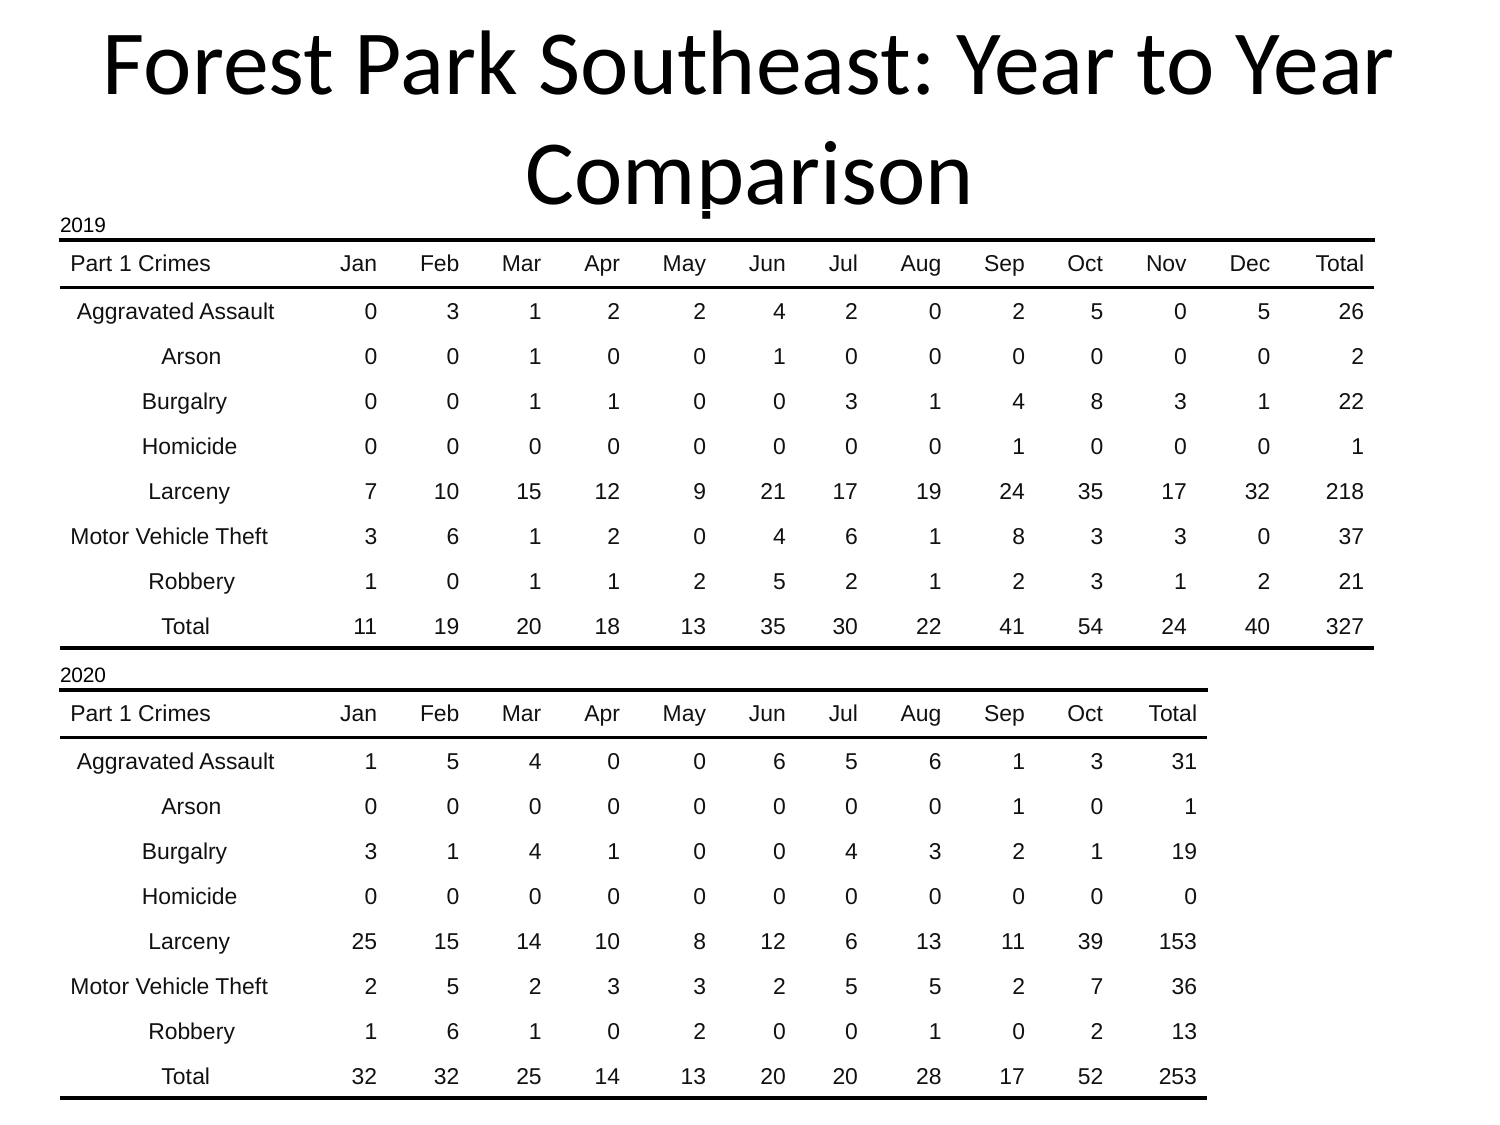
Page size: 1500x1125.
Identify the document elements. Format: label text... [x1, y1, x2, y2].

table_cell 1 [717, 335, 796, 378]
table_cell Part 1 Crimes [60, 242, 308, 286]
table_cell 0 [717, 828, 796, 875]
table_cell 0 [796, 785, 868, 828]
table_cell 2 [1197, 558, 1281, 605]
table_cell 10 [388, 468, 470, 515]
table_cell Apr [552, 242, 630, 286]
table_cell 25 [308, 918, 388, 965]
table_cell Arson [60, 785, 308, 828]
table_cell 3 [308, 515, 388, 558]
table_cell Dec [1197, 242, 1281, 286]
table_cell 5 [717, 558, 796, 605]
table_cell 1 [470, 558, 552, 605]
table_cell 11 [308, 605, 388, 646]
table_cell 0 [1035, 785, 1114, 828]
table_cell 0 [717, 785, 796, 828]
table_cell 6 [388, 515, 470, 558]
table_cell 20 [470, 605, 552, 646]
table_cell 0 [470, 875, 552, 918]
table_cell 0 [388, 425, 470, 468]
table_cell 6 [717, 739, 796, 785]
table_cell 0 [796, 335, 868, 378]
table_cell 3 [1035, 739, 1114, 785]
table_cell 15 [388, 918, 470, 965]
table_cell 13 [868, 918, 952, 965]
table_cell 4 [717, 515, 796, 558]
table_cell 0 [1197, 335, 1281, 378]
table_cell 0 [388, 335, 470, 378]
table_cell 2 [308, 965, 388, 1008]
table_cell 12 [552, 468, 630, 515]
table_cell 1 [308, 739, 388, 785]
table_cell 2 [1035, 1008, 1114, 1055]
table_cell 13 [630, 605, 717, 646]
table_cell 3 [1035, 558, 1114, 605]
table_cell Robbery [60, 1008, 308, 1055]
table_cell 24 [1114, 605, 1197, 646]
table_cell 0 [1035, 425, 1114, 468]
table_cell 0 [868, 875, 952, 918]
table_cell 1 [470, 1008, 552, 1055]
table_cell Aggravated Assault [60, 739, 308, 785]
table_cell 6 [796, 918, 868, 965]
table_cell 0 [470, 785, 552, 828]
table_cell 1 [470, 378, 552, 425]
table_cell 1 [470, 289, 552, 335]
table_cell 1 [868, 558, 952, 605]
table_cell 1 [952, 785, 1035, 828]
table_cell 4 [717, 289, 796, 335]
table_cell 0 [952, 1008, 1035, 1055]
table_cell Larceny [60, 468, 308, 515]
table_cell 1 [868, 515, 952, 558]
table_cell 36 [1114, 965, 1207, 1008]
table_cell 13 [630, 1055, 717, 1096]
table_cell 25 [470, 1055, 552, 1096]
table_cell 0 [717, 425, 796, 468]
table_cell 0 [308, 378, 388, 425]
table_cell Part 1 Crimes [60, 692, 308, 736]
table_cell 4 [952, 378, 1035, 425]
table_cell 0 [470, 425, 552, 468]
table_cell 26 [1281, 289, 1374, 335]
table_cell 1 [552, 828, 630, 875]
table_cell 28 [868, 1055, 952, 1096]
table_cell Total [1281, 242, 1374, 286]
table_cell 0 [630, 785, 717, 828]
table_cell 0 [952, 335, 1035, 378]
table_cell 0 [630, 739, 717, 785]
table_cell Burgalry [60, 378, 308, 425]
table_cell 253 [1114, 1055, 1207, 1096]
table_cell 0 [308, 785, 388, 828]
table_cell 0 [388, 378, 470, 425]
table_cell 0 [308, 335, 388, 378]
table_cell Jun [717, 242, 796, 286]
table_cell Jun [717, 692, 796, 736]
table_cell 0 [868, 289, 952, 335]
table_cell Jan [308, 692, 388, 736]
table_header 2019 [61, 211, 1374, 238]
table_cell 7 [308, 468, 388, 515]
table_cell Feb [388, 242, 470, 286]
table_cell 5 [796, 965, 868, 1008]
table_cell 3 [552, 965, 630, 1008]
table_cell 3 [868, 828, 952, 875]
table_cell 1 [1197, 378, 1281, 425]
table_cell 10 [552, 918, 630, 965]
table_cell 2 [717, 965, 796, 1008]
table_cell 0 [630, 515, 717, 558]
table_cell 0 [388, 558, 470, 605]
table_cell 5 [388, 965, 470, 1008]
table_cell 13 [1114, 1008, 1207, 1055]
table_cell Mar [470, 692, 552, 736]
table_cell 0 [552, 785, 630, 828]
table_cell 0 [1114, 875, 1207, 918]
table_cell Aggravated Assault [60, 289, 308, 335]
table_cell Jul [796, 692, 868, 736]
table_cell 35 [1035, 468, 1114, 515]
table_cell 0 [308, 425, 388, 468]
table_cell 1 [388, 828, 470, 875]
table_cell 2 [952, 828, 1035, 875]
table_cell 41 [952, 605, 1035, 646]
table_cell 3 [1114, 515, 1197, 558]
table_cell 6 [868, 739, 952, 785]
table_cell Total [60, 1055, 308, 1096]
table_cell Larceny [60, 918, 308, 965]
table_cell 32 [308, 1055, 388, 1096]
table_cell 11 [952, 918, 1035, 965]
table_cell 2 [630, 1008, 717, 1055]
table_cell 52 [1035, 1055, 1114, 1096]
table_cell Apr [552, 692, 630, 736]
table_cell 0 [1114, 425, 1197, 468]
table_cell Feb [388, 692, 470, 736]
table_cell Aug [868, 242, 952, 286]
table_cell 22 [868, 605, 952, 646]
table_cell 32 [1197, 468, 1281, 515]
table_cell 0 [1114, 289, 1197, 335]
table_cell 6 [796, 515, 868, 558]
table_cell Motor Vehicle Theft [60, 965, 308, 1008]
table_cell 0 [308, 875, 388, 918]
table_cell Homicide [60, 875, 308, 918]
table_cell Mar [470, 242, 552, 286]
table_cell 3 [796, 378, 868, 425]
table_cell 1 [1035, 828, 1114, 875]
table_cell 39 [1035, 918, 1114, 965]
table_cell 2 [952, 965, 1035, 1008]
table_cell 0 [308, 289, 388, 335]
table_cell 40 [1197, 605, 1281, 646]
table_cell 20 [717, 1055, 796, 1096]
table_cell 0 [717, 875, 796, 918]
table_cell 2 [1281, 335, 1374, 378]
table_cell 4 [470, 739, 552, 785]
table_cell 1 [1281, 425, 1374, 468]
table_cell 32 [388, 1055, 470, 1096]
table_cell 5 [388, 739, 470, 785]
table_cell 0 [1114, 335, 1197, 378]
table_cell 0 [388, 875, 470, 918]
table_cell 4 [470, 828, 552, 875]
table_cell 0 [717, 1008, 796, 1055]
table_cell 0 [630, 828, 717, 875]
table_cell 0 [796, 1008, 868, 1055]
table_cell 0 [552, 739, 630, 785]
table_cell 35 [717, 605, 796, 646]
table_cell Sep [952, 692, 1035, 736]
table_cell Motor Vehicle Theft [60, 515, 308, 558]
table_cell 37 [1281, 515, 1374, 558]
table_cell 1 [470, 335, 552, 378]
table_cell 0 [796, 875, 868, 918]
table_cell Total [1114, 692, 1207, 736]
table_cell 21 [1281, 558, 1374, 605]
table_cell Arson [60, 335, 308, 378]
table_cell 0 [717, 378, 796, 425]
table_cell 3 [388, 289, 470, 335]
table_cell 3 [1114, 378, 1197, 425]
table_cell Oct [1035, 692, 1114, 736]
table_cell 14 [552, 1055, 630, 1096]
table_cell 19 [388, 605, 470, 646]
table_cell 218 [1281, 468, 1374, 515]
table_cell 1 [1114, 785, 1207, 828]
table_cell 19 [1114, 828, 1207, 875]
table_cell 19 [868, 468, 952, 515]
table_cell 2 [552, 289, 630, 335]
table_cell 327 [1281, 605, 1374, 646]
title Forest Park Southeast: Year to Year Comparison [60, 60, 1440, 165]
table_cell Jul [796, 242, 868, 286]
table_cell Robbery [60, 558, 308, 605]
table_cell 0 [388, 785, 470, 828]
table_cell 20 [796, 1055, 868, 1096]
table_cell 0 [630, 335, 717, 378]
table_cell 22 [1281, 378, 1374, 425]
table_cell 8 [630, 918, 717, 965]
table_cell 0 [868, 425, 952, 468]
table_cell Aug [868, 692, 952, 736]
table_cell 153 [1114, 918, 1207, 965]
table_cell 31 [1114, 739, 1207, 785]
table_cell 1 [552, 558, 630, 605]
table_cell 5 [1197, 289, 1281, 335]
table_cell 8 [1035, 378, 1114, 425]
table_cell 0 [552, 1008, 630, 1055]
table_cell 17 [796, 468, 868, 515]
table_cell 14 [470, 918, 552, 965]
table_cell 7 [1035, 965, 1114, 1008]
table_cell 4 [796, 828, 868, 875]
table_cell 6 [388, 1008, 470, 1055]
table_cell 0 [630, 425, 717, 468]
table_cell 1 [952, 425, 1035, 468]
table_cell 0 [1035, 335, 1114, 378]
table_cell 0 [868, 335, 952, 378]
table_cell Homicide [60, 425, 308, 468]
table_cell 2 [470, 965, 552, 1008]
table_cell 5 [1035, 289, 1114, 335]
table_cell 5 [796, 739, 868, 785]
table_cell 1 [1114, 558, 1197, 605]
table_cell 3 [1035, 515, 1114, 558]
table_cell May [630, 692, 717, 736]
table_cell 1 [470, 515, 552, 558]
table_cell 0 [552, 335, 630, 378]
table_cell 18 [552, 605, 630, 646]
table_cell 0 [1197, 425, 1281, 468]
table_cell 0 [796, 425, 868, 468]
table_cell 0 [552, 425, 630, 468]
table_cell Sep [952, 242, 1035, 286]
table_header 2020 [61, 661, 1207, 688]
table_cell May [630, 242, 717, 286]
table_cell 15 [470, 468, 552, 515]
table_cell 1 [868, 378, 952, 425]
table_cell 3 [308, 828, 388, 875]
table_cell 12 [717, 918, 796, 965]
table_cell 0 [952, 875, 1035, 918]
table_cell 1 [868, 1008, 952, 1055]
table_cell 2 [552, 515, 630, 558]
table_cell 9 [630, 468, 717, 515]
table_cell 0 [630, 378, 717, 425]
table_cell 0 [868, 785, 952, 828]
table_cell Oct [1035, 242, 1114, 286]
table_cell 0 [630, 875, 717, 918]
table_cell 0 [1035, 875, 1114, 918]
table_cell 2 [796, 289, 868, 335]
table_cell Total [60, 605, 308, 646]
table_cell 17 [1114, 468, 1197, 515]
table_cell Nov [1114, 242, 1197, 286]
table_cell 2 [796, 558, 868, 605]
table_cell 1 [308, 558, 388, 605]
table_cell 2 [630, 558, 717, 605]
table_cell 30 [796, 605, 868, 646]
table_cell 1 [952, 739, 1035, 785]
table_cell 8 [952, 515, 1035, 558]
table_cell Burgalry [60, 828, 308, 875]
table_cell 54 [1035, 605, 1114, 646]
table_cell Jan [308, 242, 388, 286]
table_cell 3 [630, 965, 717, 1008]
table_cell 2 [952, 289, 1035, 335]
table_cell 5 [868, 965, 952, 1008]
table_cell 1 [308, 1008, 388, 1055]
table_cell 24 [952, 468, 1035, 515]
table_cell 1 [552, 378, 630, 425]
table_cell 2 [630, 289, 717, 335]
table_cell 2 [952, 558, 1035, 605]
table_cell 21 [717, 468, 796, 515]
table_cell 0 [1197, 515, 1281, 558]
table_cell 17 [952, 1055, 1035, 1096]
table_cell 0 [552, 875, 630, 918]
